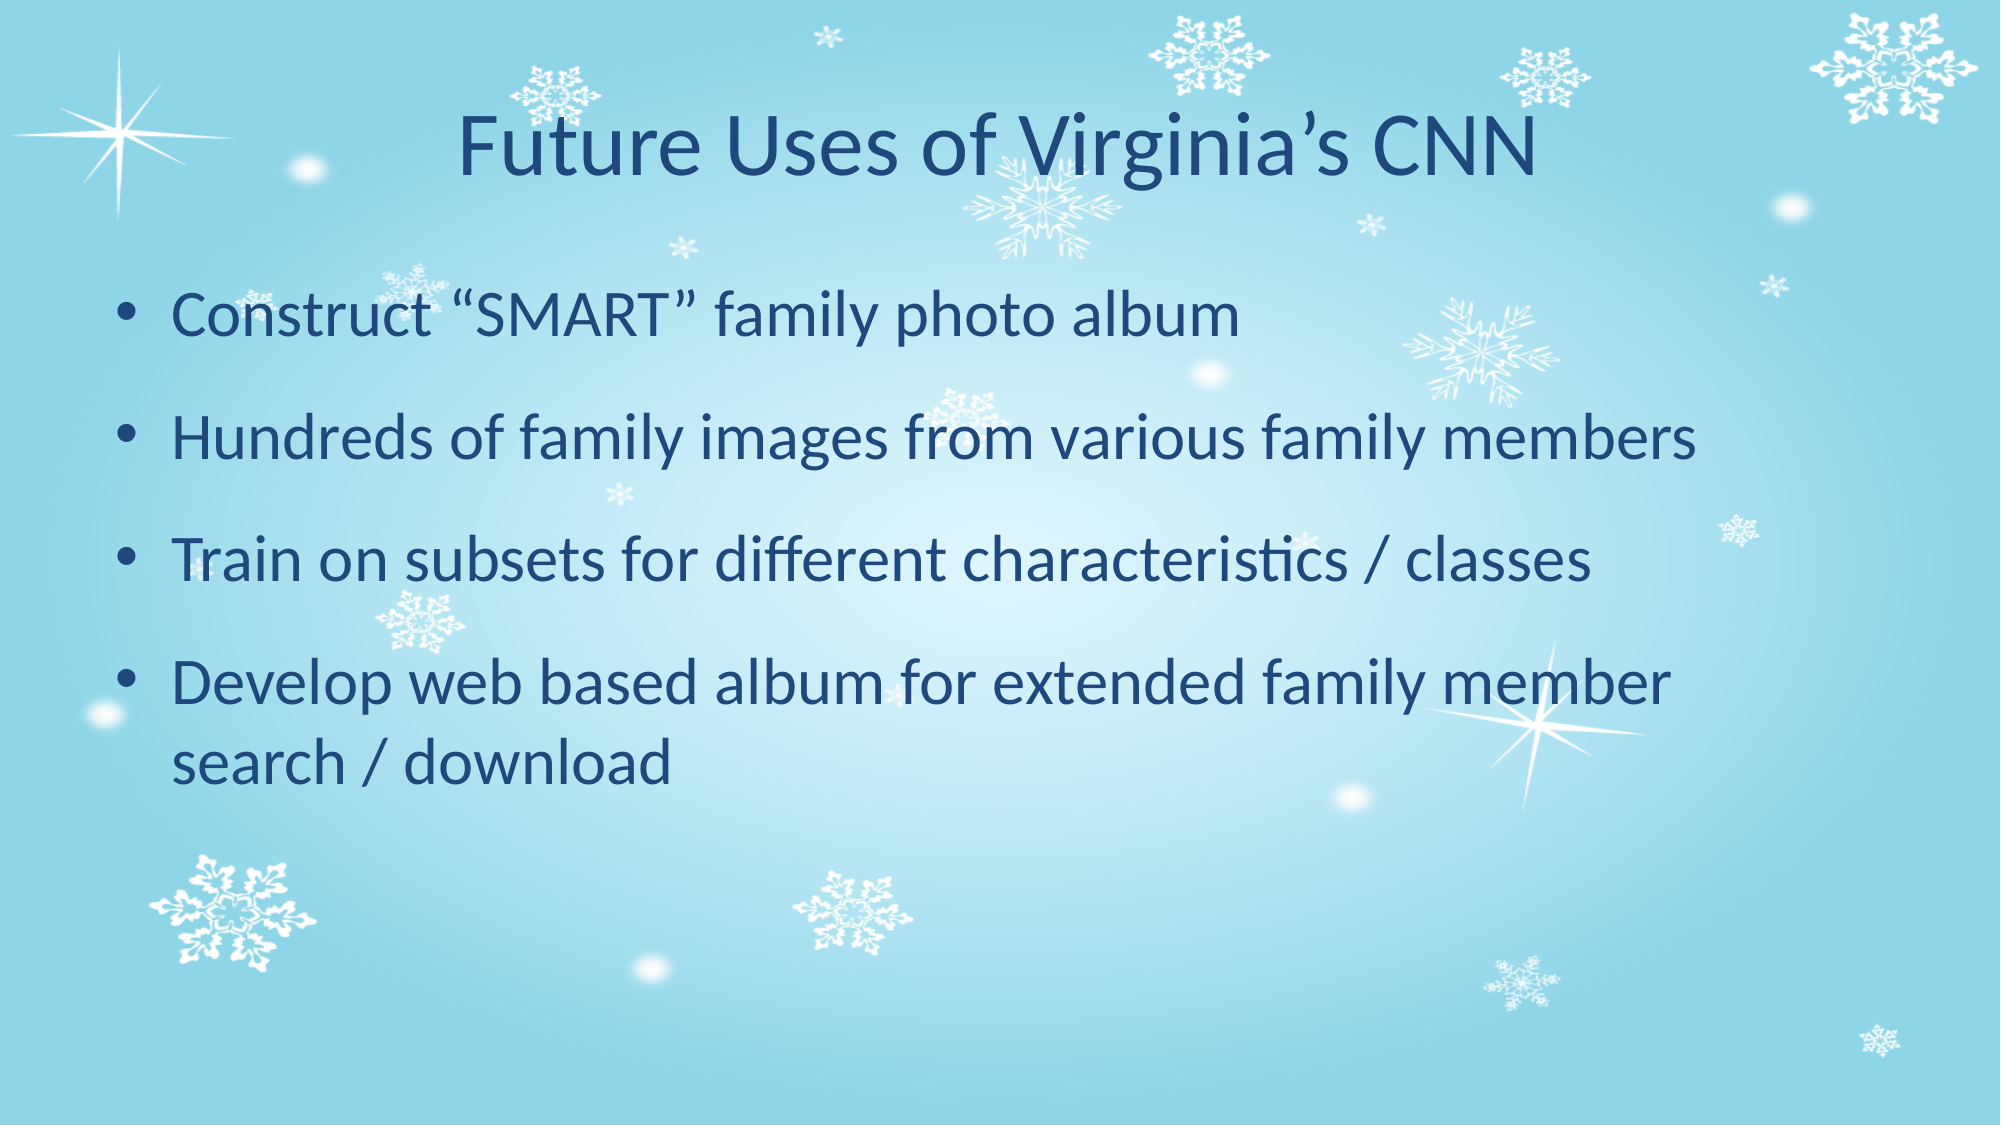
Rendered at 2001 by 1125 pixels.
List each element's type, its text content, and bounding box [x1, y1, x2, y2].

picture [0, 0, 2000, 1125]
list Construct “SMART” family photo album Hundreds of family images from various family members Train on subsets for different characteristics / classes Develop web based album for extended family member search / download [99, 262, 1900, 1005]
title Future Uses of Virginia’s CNN [99, 45, 1900, 233]
